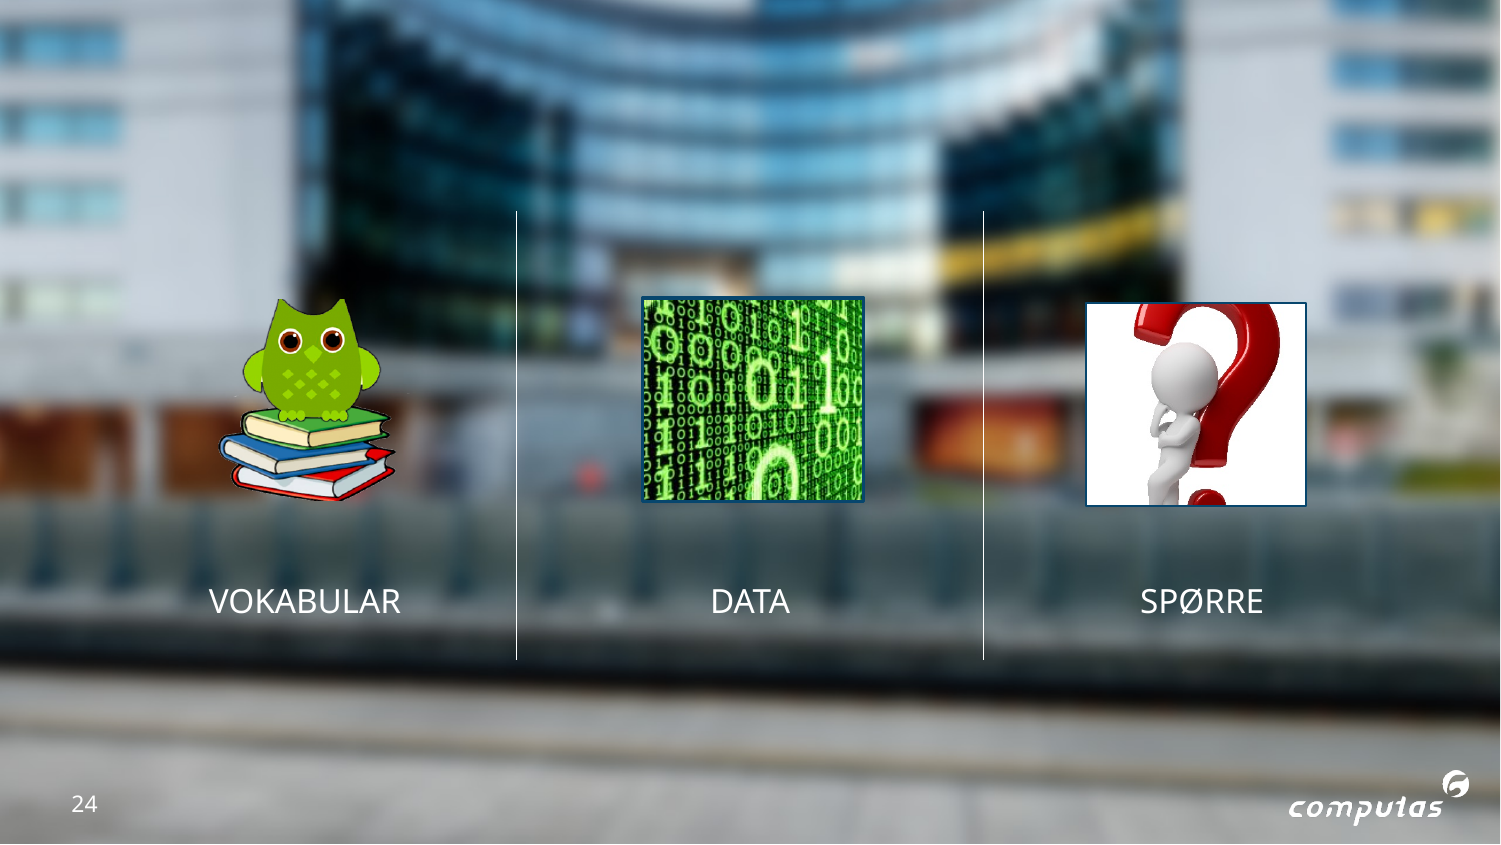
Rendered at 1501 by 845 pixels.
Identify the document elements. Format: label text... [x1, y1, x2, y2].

list Spørre [1001, 564, 1404, 615]
picture [0, 0, 1501, 844]
list Vokabular [104, 564, 506, 615]
list data [549, 564, 951, 615]
slide_number 24 [64, 790, 106, 819]
